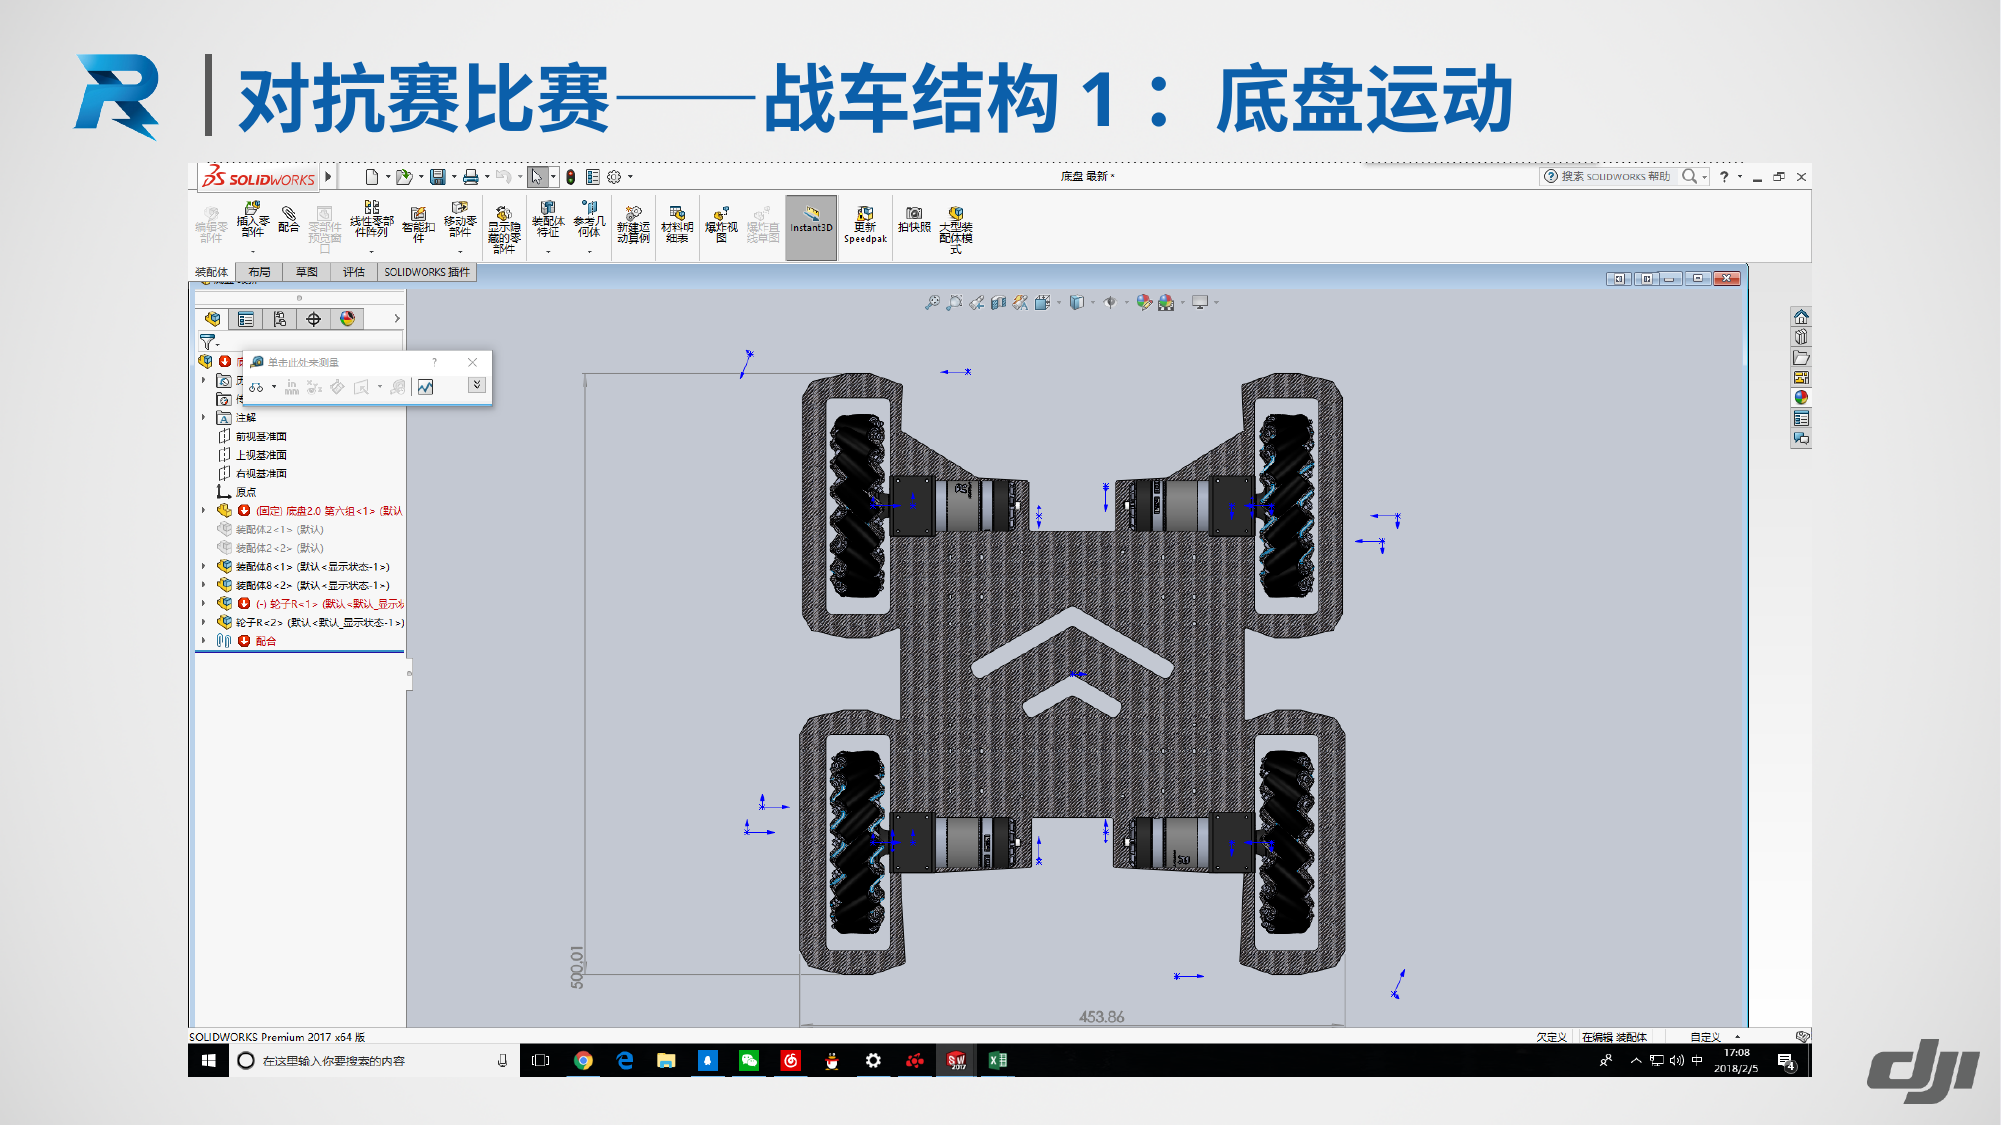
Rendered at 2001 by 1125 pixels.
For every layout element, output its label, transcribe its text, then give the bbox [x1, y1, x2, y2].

picture [0, 0, 2001, 1125]
text_box 对抗赛比赛——战车结构1：底盘运动 [221, 43, 1530, 149]
